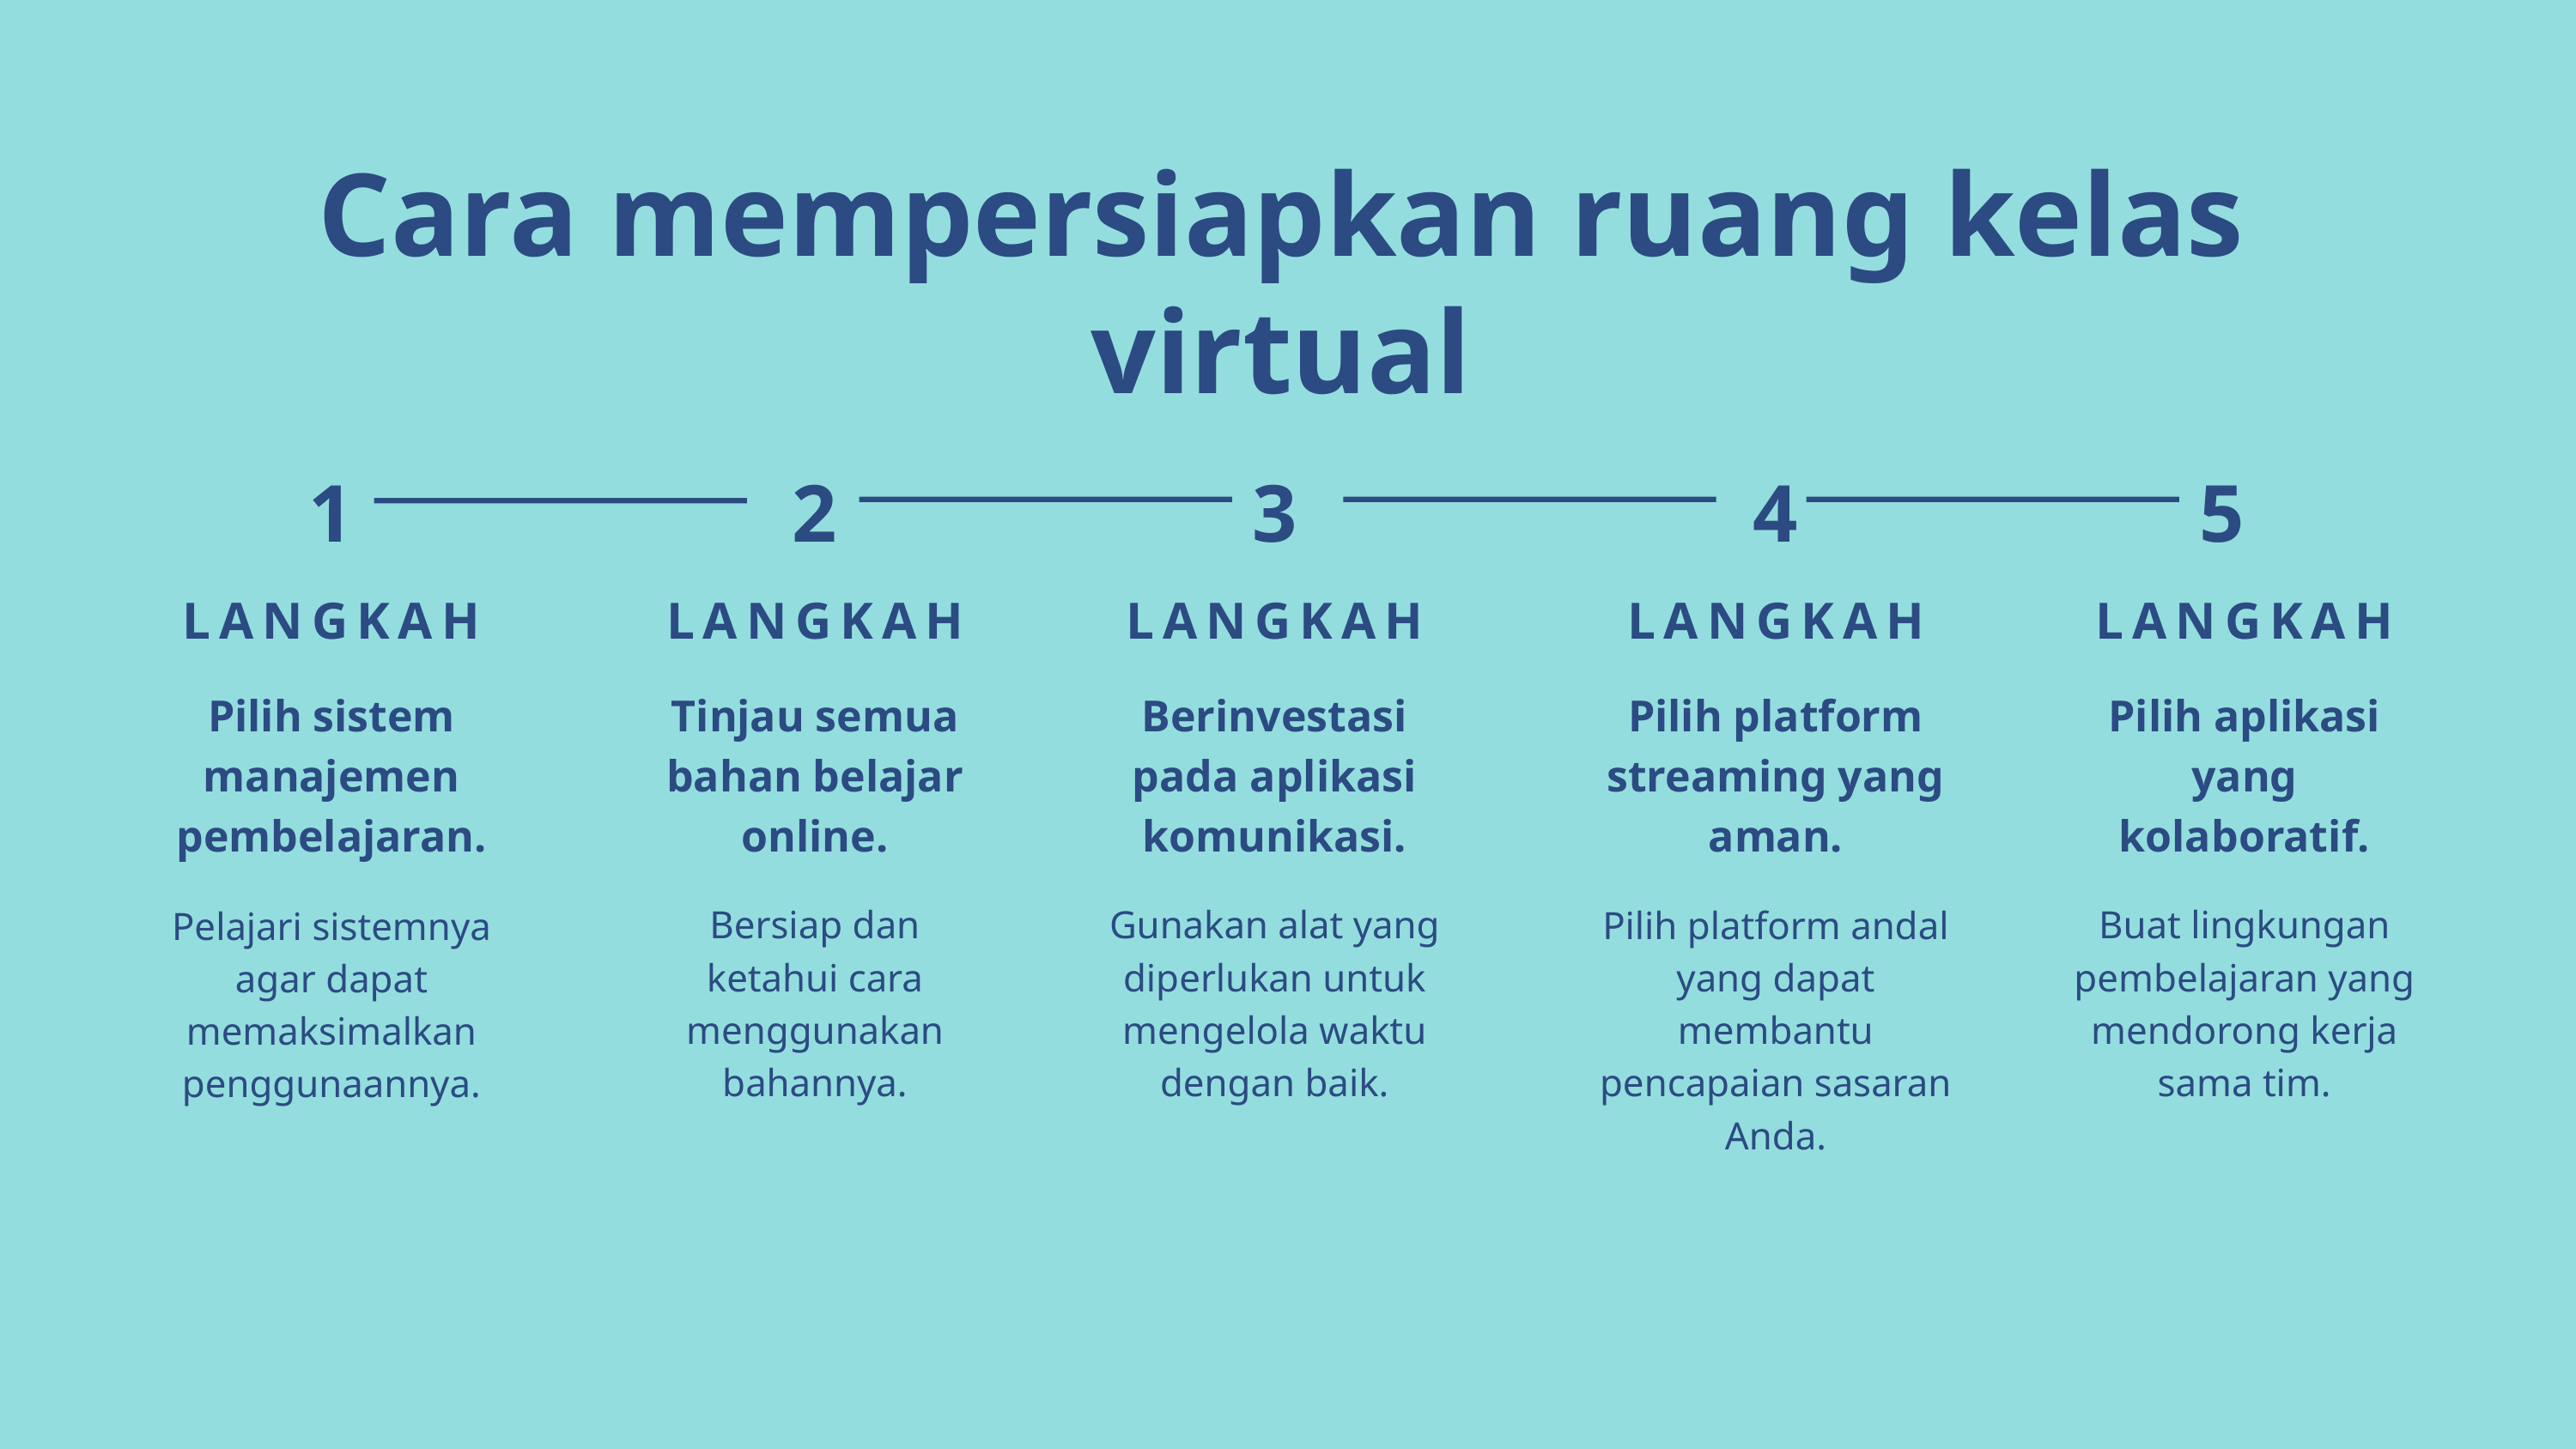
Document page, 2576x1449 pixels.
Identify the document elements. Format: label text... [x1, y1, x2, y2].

text_box Cara mempersiapkan ruang kelas virtual [144, 142, 2418, 417]
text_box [2070, 584, 2418, 1100]
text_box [1586, 584, 1965, 1100]
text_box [289, 458, 2264, 554]
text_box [158, 584, 505, 1049]
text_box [1101, 584, 1449, 1048]
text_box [645, 584, 985, 1048]
